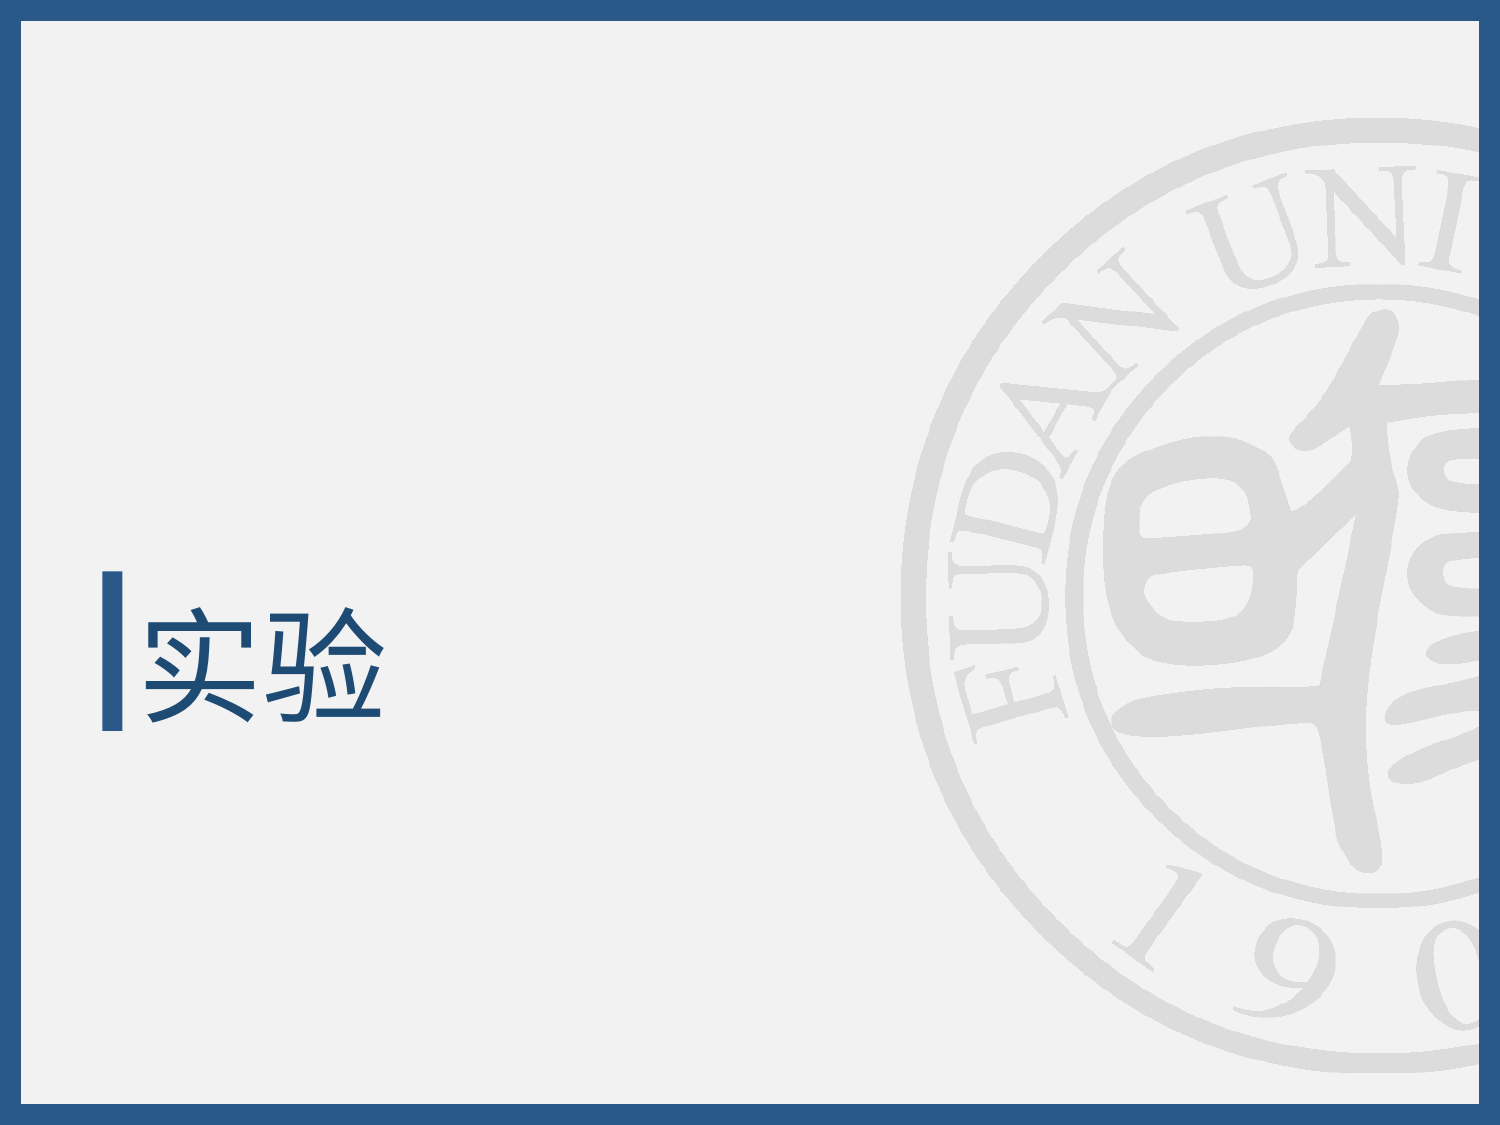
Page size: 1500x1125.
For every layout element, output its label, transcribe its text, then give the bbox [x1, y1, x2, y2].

title 实验 [122, 280, 1397, 749]
